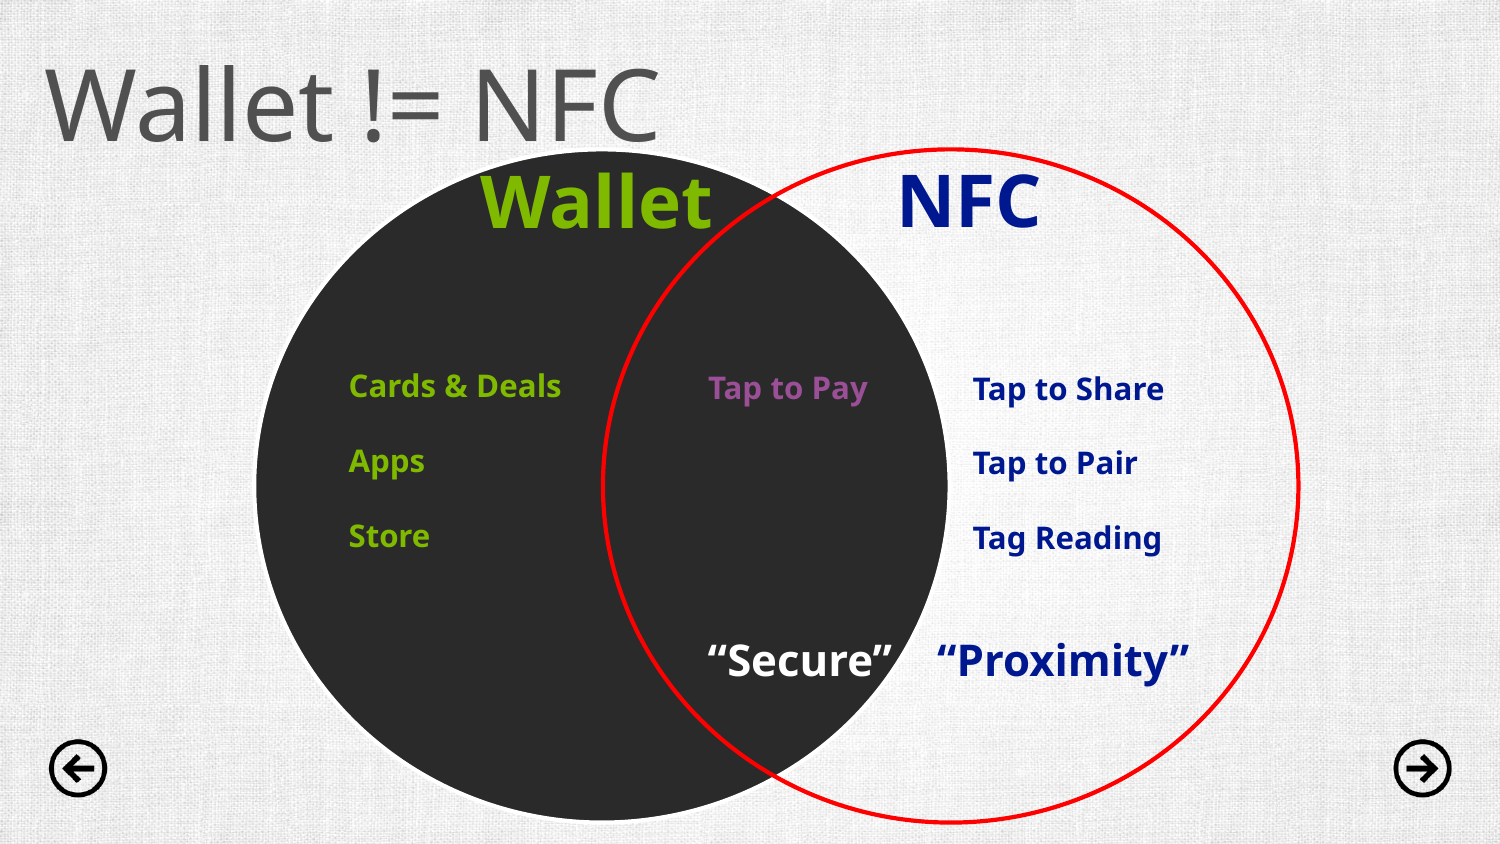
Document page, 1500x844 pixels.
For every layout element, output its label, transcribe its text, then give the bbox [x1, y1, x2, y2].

text_box Wallet [464, 150, 729, 249]
text_box Cards & Deals Apps Store [337, 360, 622, 559]
text_box “Proximity” [827, 627, 1201, 691]
text_box NFC [861, 149, 1077, 248]
text_box “Secure” [696, 627, 827, 691]
text_box Wallet != NFC [33, 36, 1467, 147]
text_box Tap to Share Tap to Pair Tag Reading [961, 363, 1246, 562]
text_box [252, 174, 776, 825]
picture [0, 0, 1500, 844]
text_box [609, 158, 1301, 825]
text_box [729, 170, 776, 223]
text_box Tap to Pay [697, 363, 925, 412]
